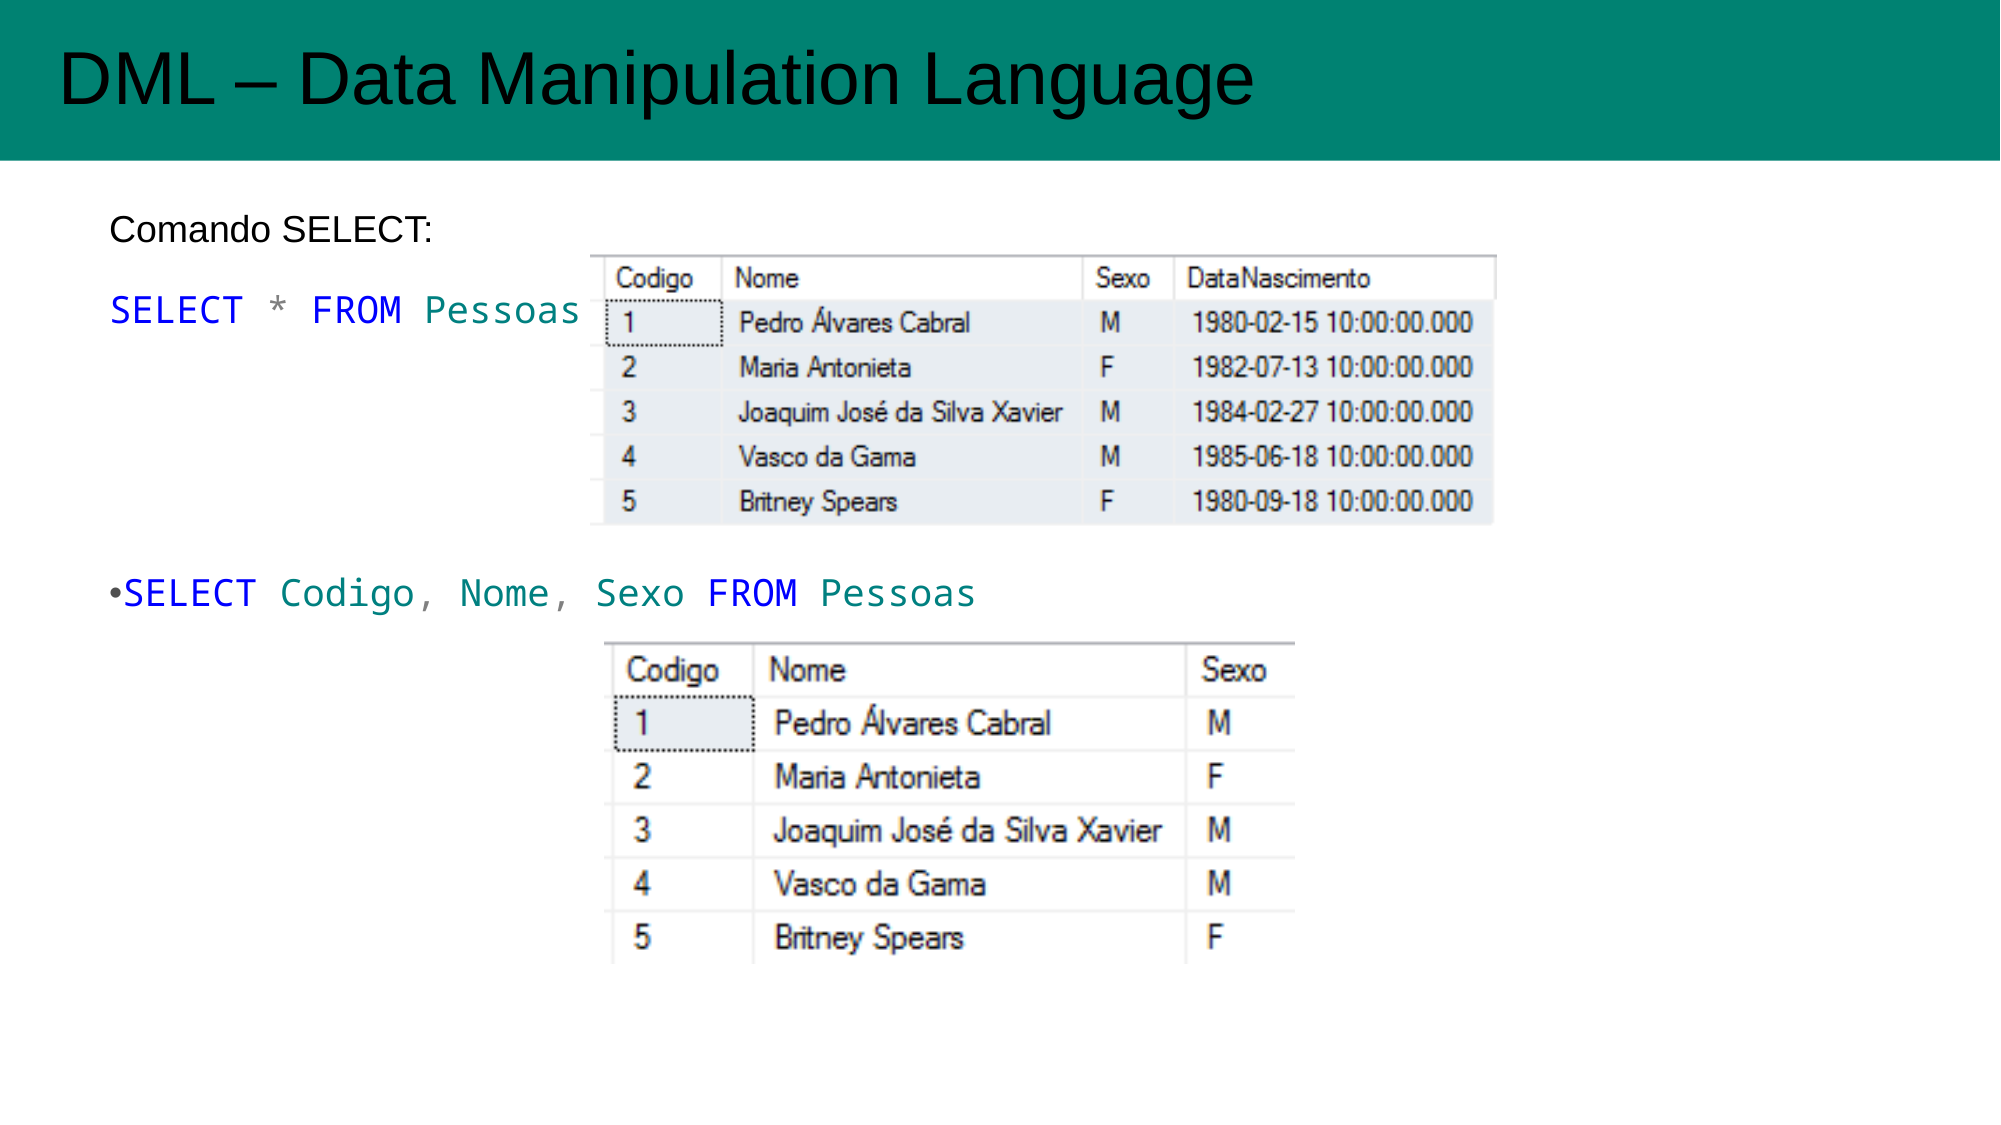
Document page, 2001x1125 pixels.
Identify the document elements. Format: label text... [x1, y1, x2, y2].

picture [589, 253, 1498, 533]
list Comando SELECT: SELECT * FROM Pessoas SELECT Codigo, Nome, Sexo FROM Pessoas [44, 195, 1956, 533]
text_box DML – Data Manipulation Language [0, 0, 2000, 161]
picture [603, 640, 1295, 964]
